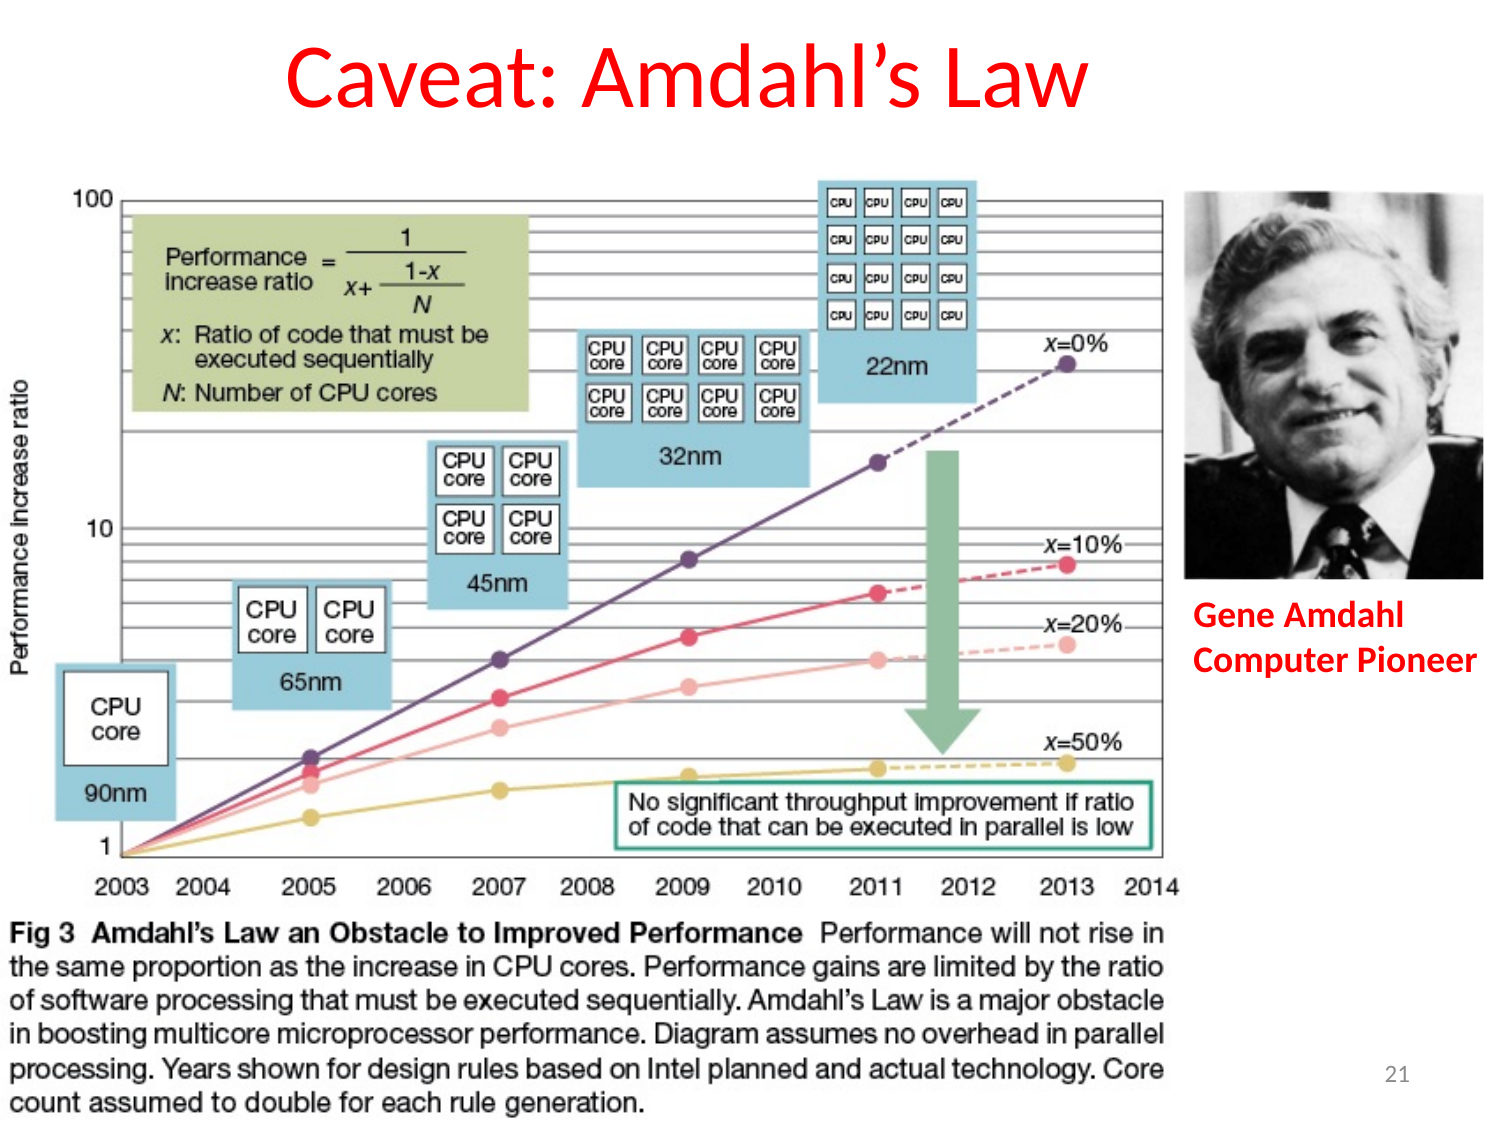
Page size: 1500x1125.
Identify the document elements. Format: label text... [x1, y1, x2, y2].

picture [0, 174, 1486, 1125]
text_box Caveat: Amdahl’s Law [75, 8, 1303, 187]
text_box Gene Amdahl Computer Pioneer [1188, 582, 1493, 688]
slide_number 21 [1188, 1042, 1425, 1103]
